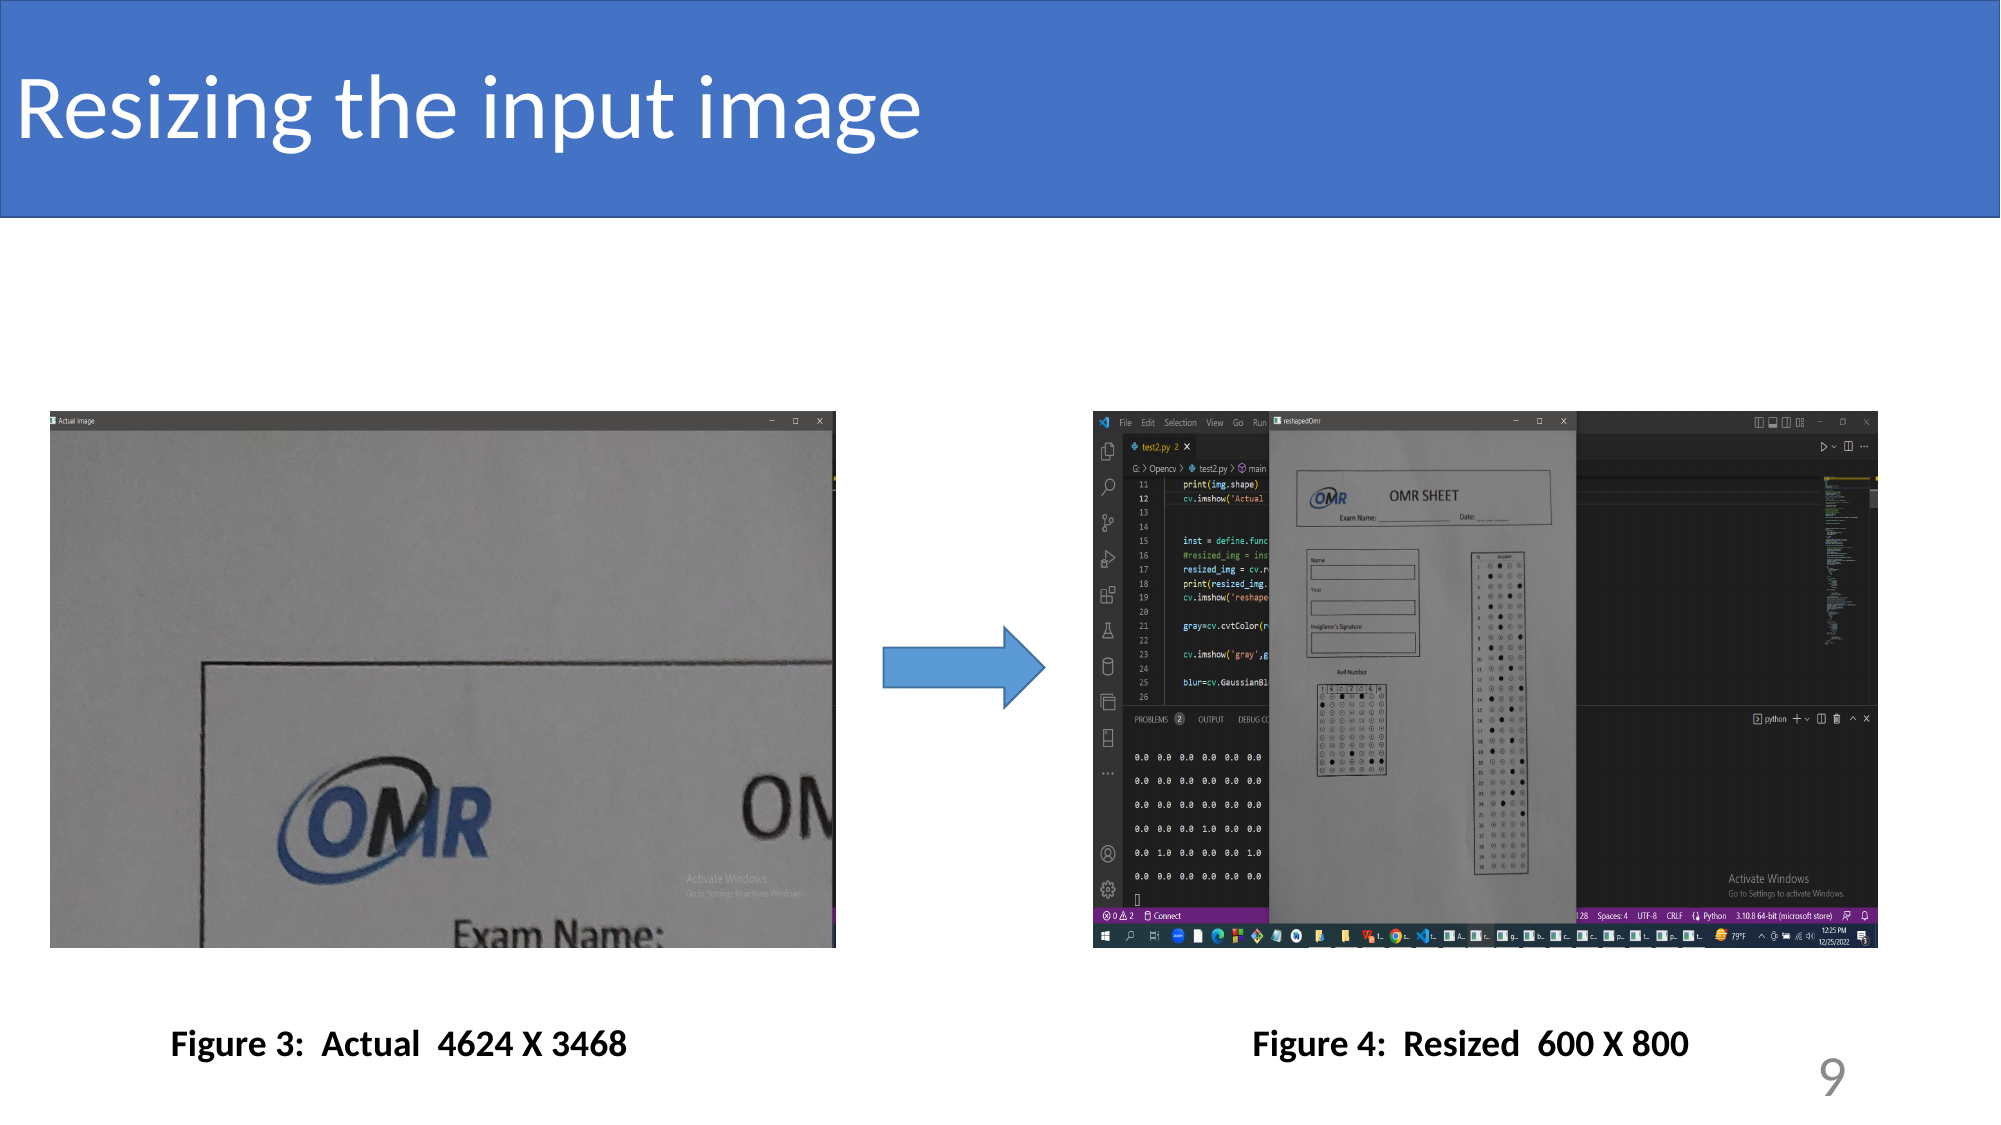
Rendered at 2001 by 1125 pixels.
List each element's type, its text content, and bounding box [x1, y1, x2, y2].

text_box [882, 625, 1046, 710]
text_box Figure 4: Resized 600 X 800 [1229, 1011, 1742, 1117]
slide_number 9 [1412, 1042, 1863, 1103]
text_box Figure 3: Actual 4624 X 3468 [122, 1011, 727, 1072]
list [1093, 411, 1878, 948]
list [50, 411, 836, 948]
title Resizing the input image [0, 0, 2000, 218]
